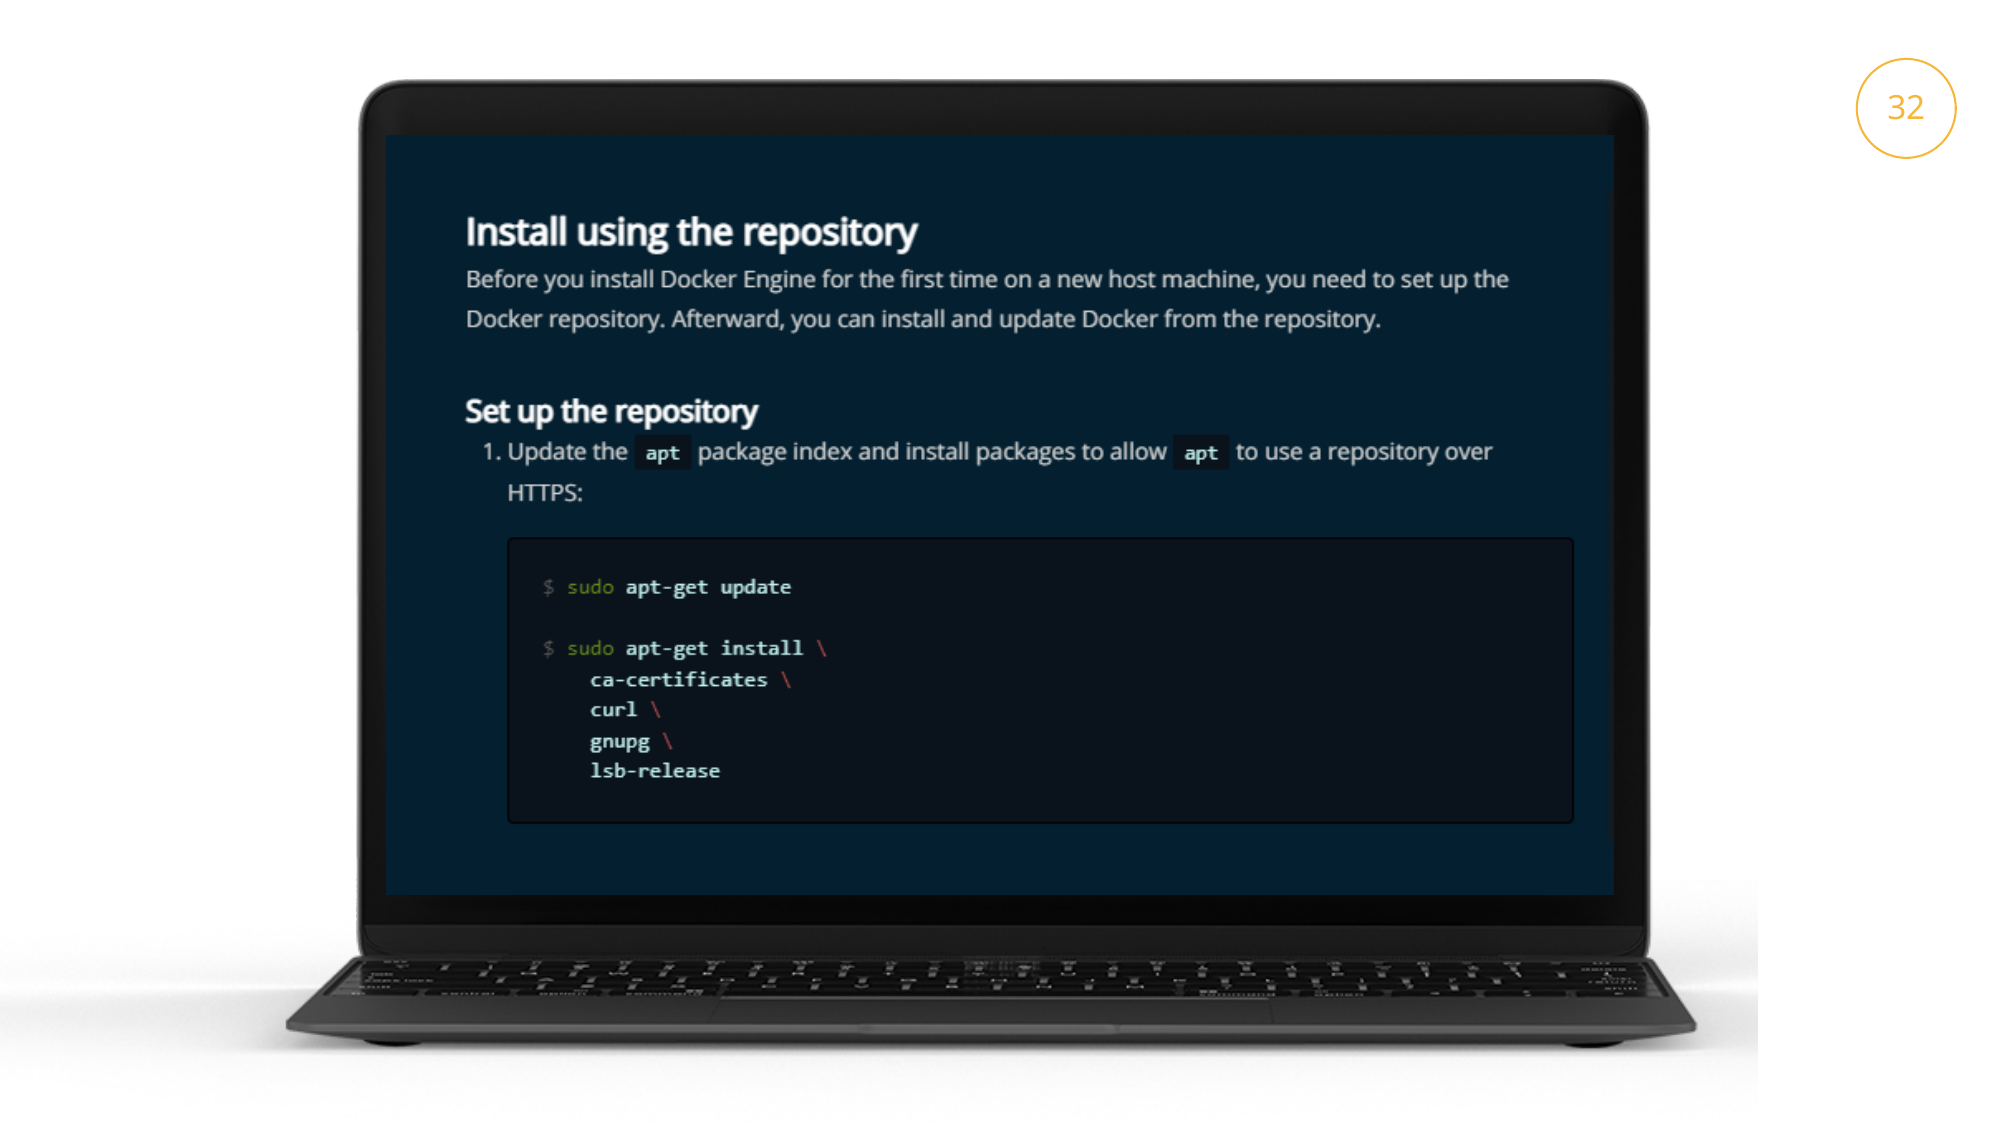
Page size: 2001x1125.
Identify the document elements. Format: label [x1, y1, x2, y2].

text_box [1856, 58, 1956, 158]
picture [0, 79, 1758, 1125]
